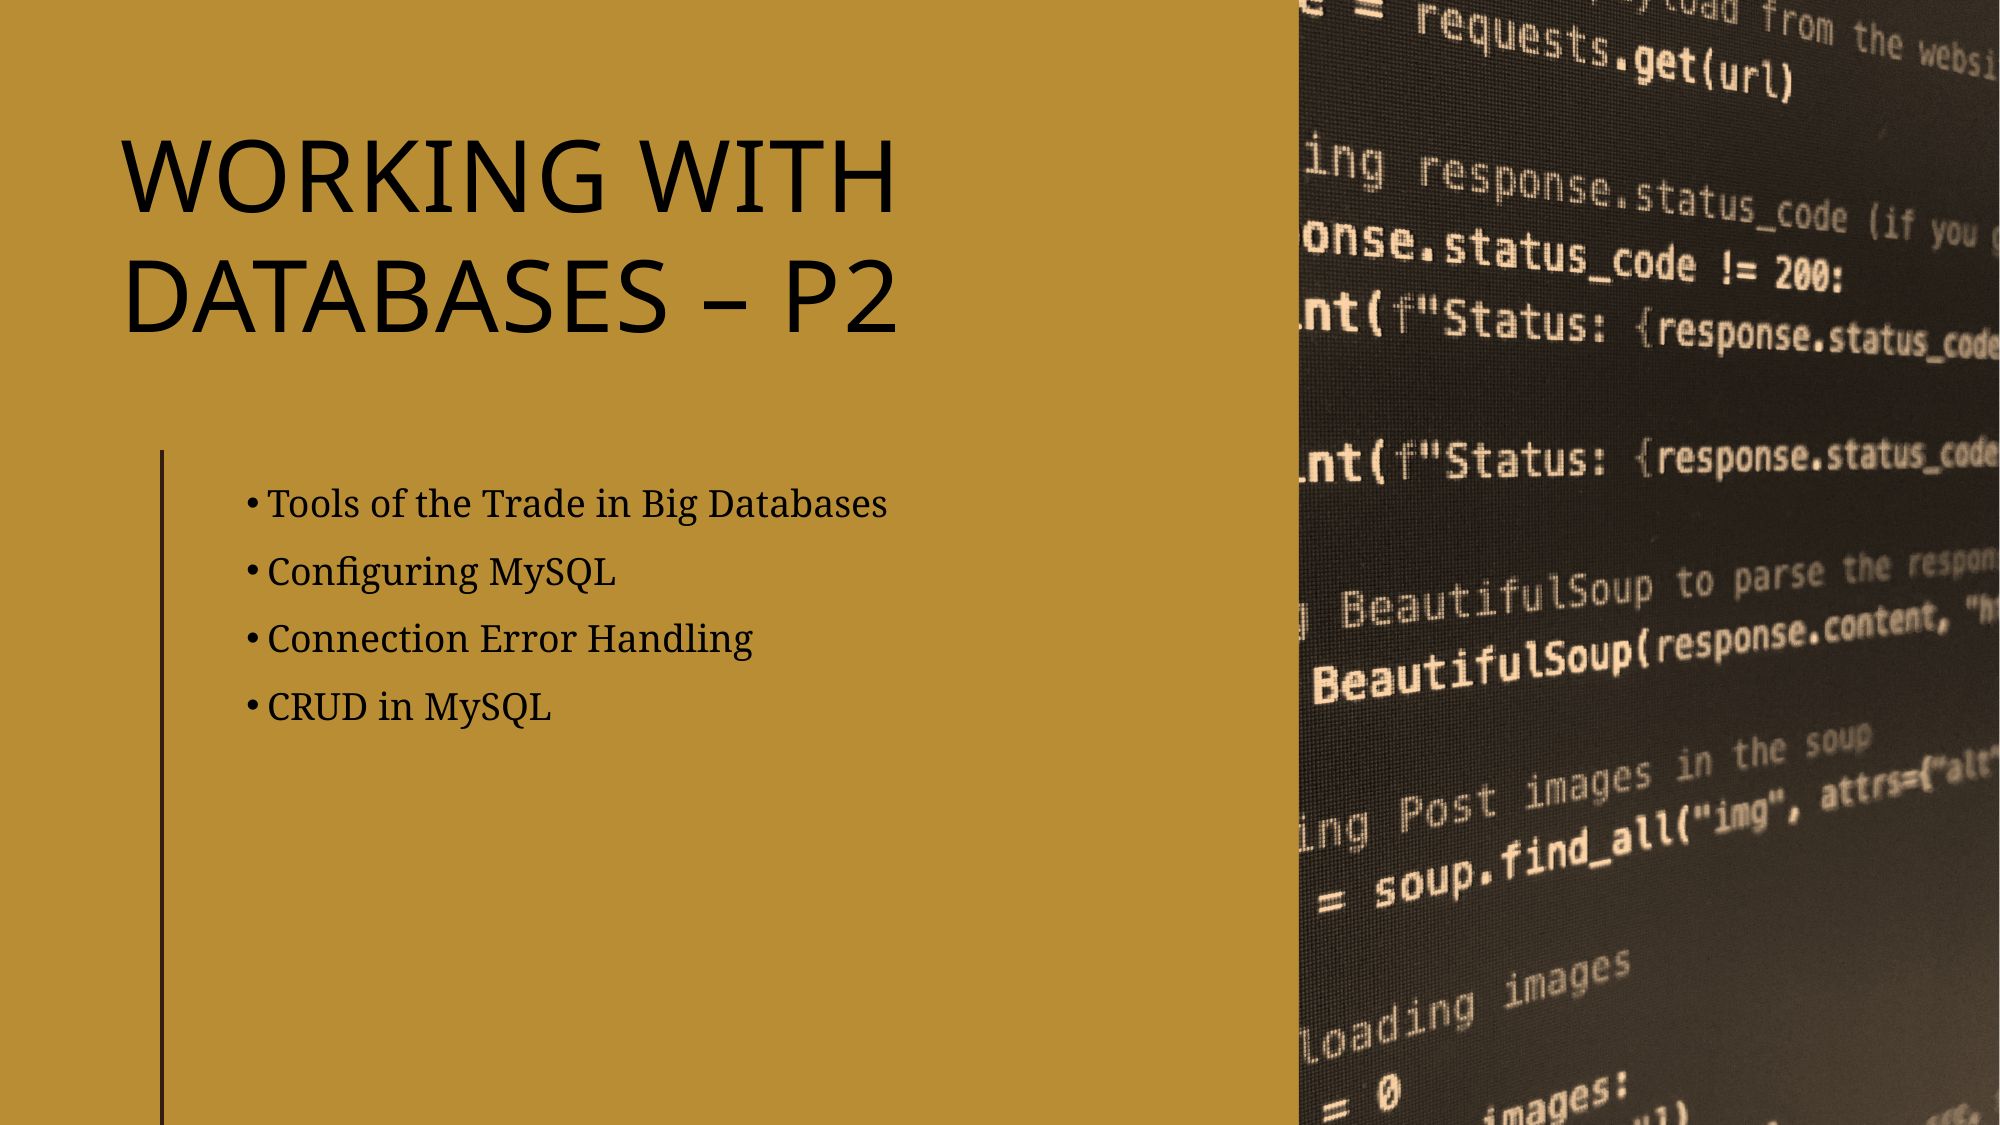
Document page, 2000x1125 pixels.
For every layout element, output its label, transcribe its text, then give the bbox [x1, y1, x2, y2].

list Tools of the Trade in Big Databases Configuring MySQL Connection Error Handling CRUD in MySQL [231, 450, 1230, 1000]
picture [1298, 0, 2000, 1125]
title Working with databases – p2 [105, 104, 1230, 384]
